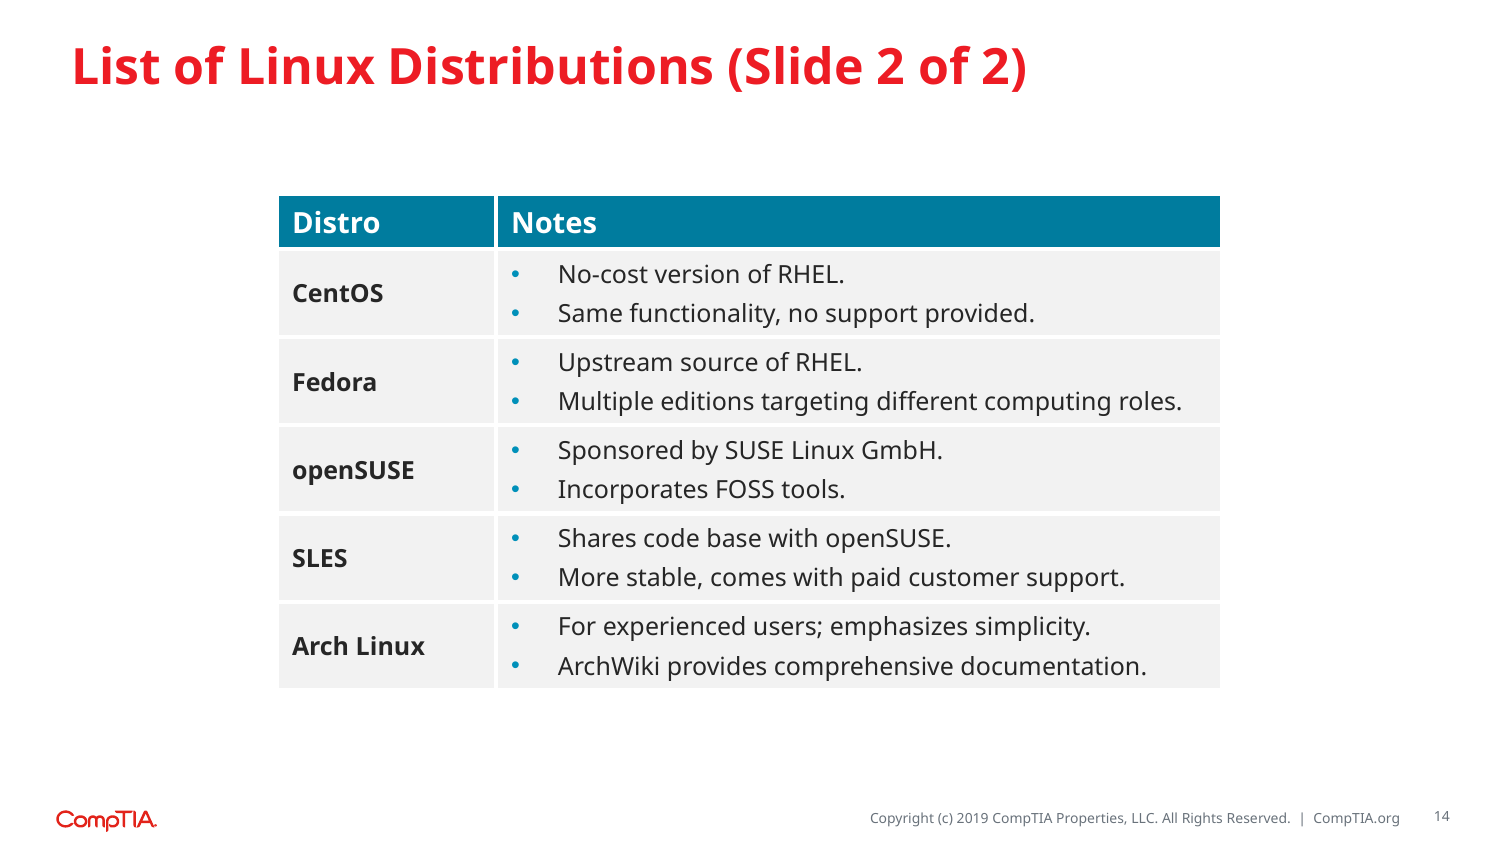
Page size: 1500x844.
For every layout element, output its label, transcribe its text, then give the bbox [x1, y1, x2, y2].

table_cell Upstream source of RHEL. Multiple editions targeting different computing roles. [498, 339, 1220, 423]
table_cell Arch Linux [279, 604, 494, 688]
table_cell Fedora [279, 339, 494, 423]
table_header Notes [498, 196, 1220, 247]
table_cell Sponsored by SUSE Linux GmbH. Incorporates FOSS tools. [498, 427, 1220, 511]
table_cell No-cost version of RHEL. Same functionality, no support provided. [498, 251, 1220, 335]
table_cell For experienced users; emphasizes simplicity. ArchWiki provides comprehensive documentation. [498, 604, 1220, 688]
title List of Linux Distributions (Slide 2 of 2) [56, 12, 1444, 117]
table_cell Shares code base with openSUSE. More stable, comes with paid customer support. [498, 516, 1220, 600]
table_cell CentOS [279, 251, 494, 335]
table_cell openSUSE [279, 427, 494, 511]
slide_number 14 [1407, 800, 1450, 835]
table_header Distro [279, 196, 494, 247]
table_cell SLES [279, 516, 494, 600]
